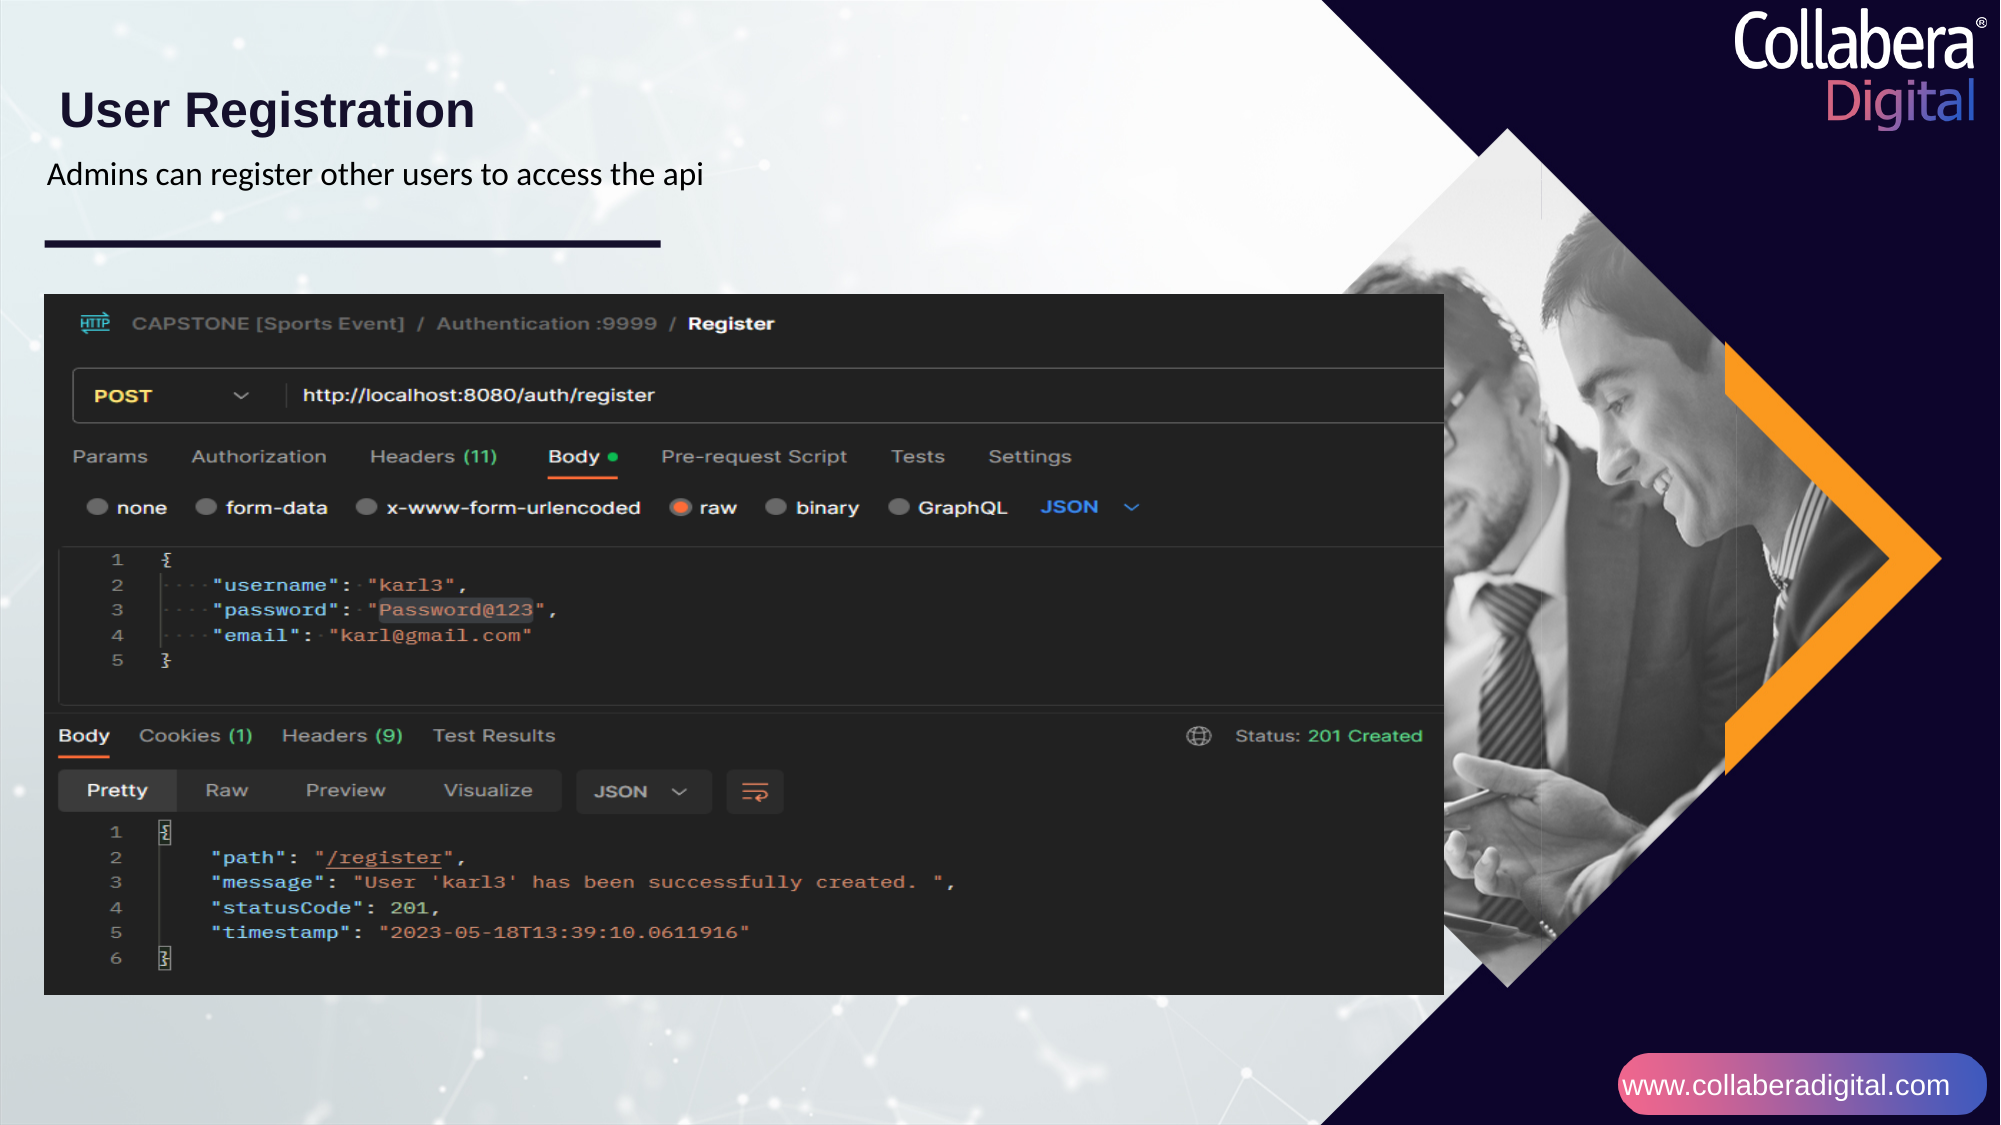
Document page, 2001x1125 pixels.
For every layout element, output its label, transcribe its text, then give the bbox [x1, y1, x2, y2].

text_box [44, 239, 662, 249]
text_box User Registration [44, 69, 1233, 145]
text_box Admins can register other users to access the api [32, 144, 1096, 199]
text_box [1618, 1053, 1987, 1115]
picture [0, 0, 2000, 1125]
